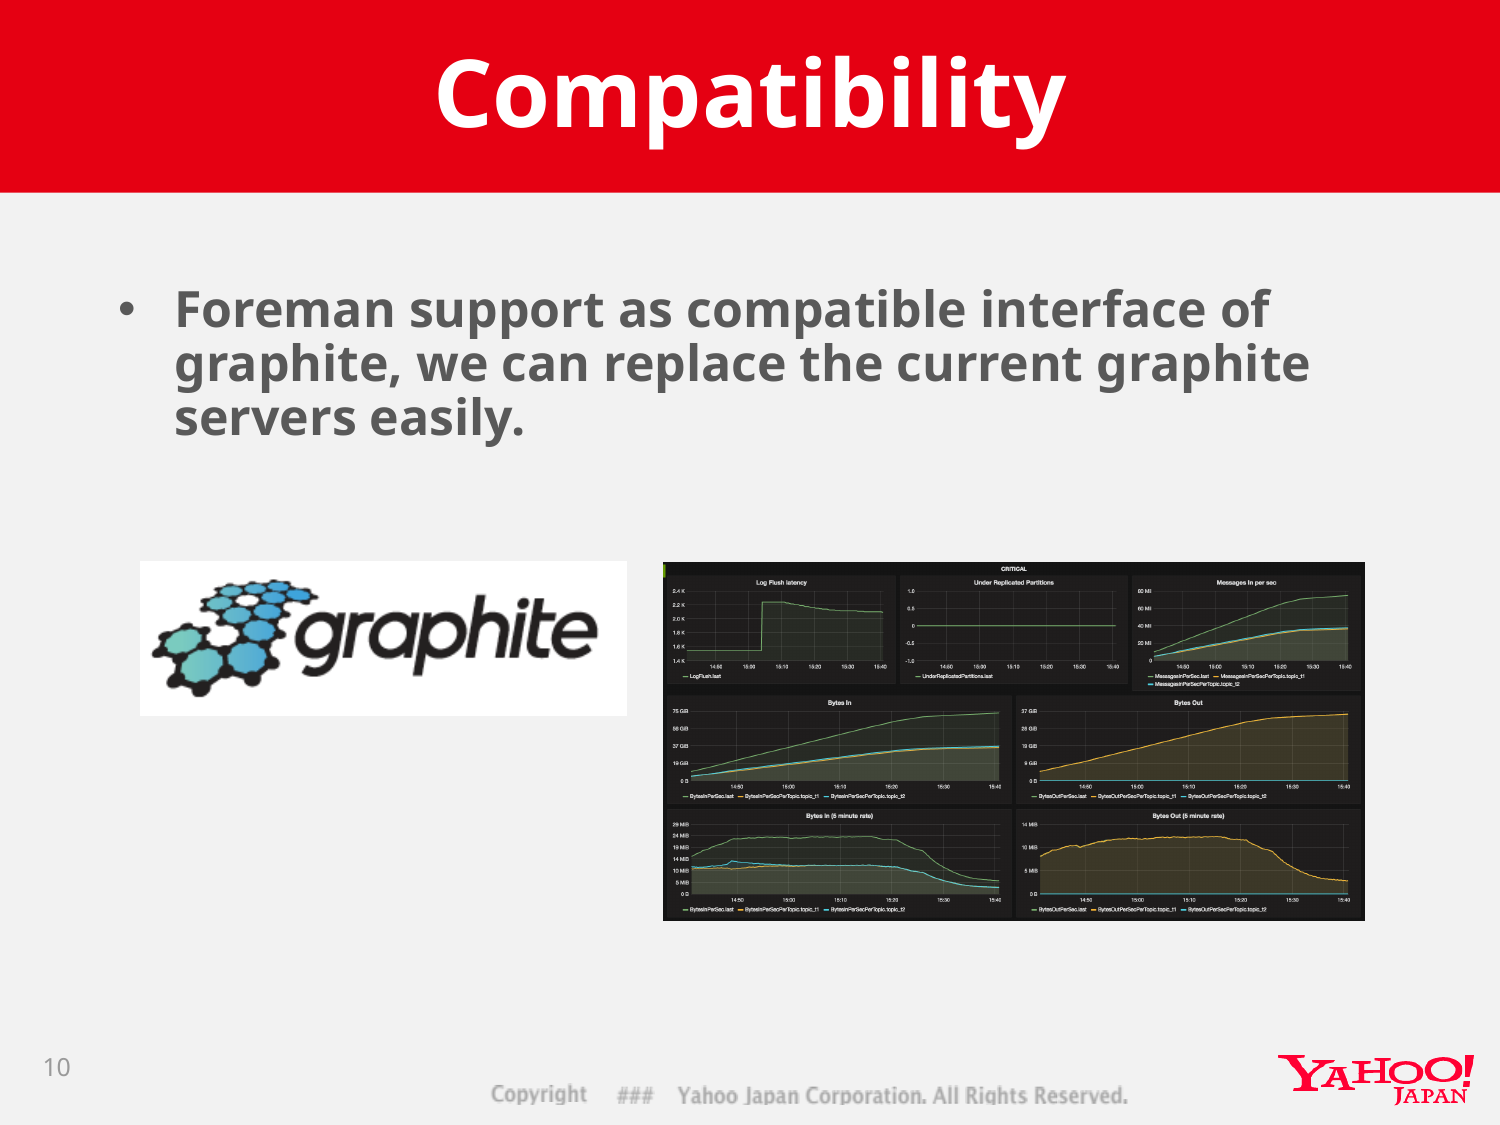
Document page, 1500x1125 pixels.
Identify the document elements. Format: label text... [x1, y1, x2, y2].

slide_number 10 [27, 1036, 104, 1102]
picture [663, 562, 1365, 921]
picture [139, 561, 627, 716]
title Compatibility [0, 53, 1500, 140]
picture [1278, 1055, 1474, 1106]
list Foreman support as compatible interface of graphite, we can replace the current graphite servers easily. [103, 277, 1397, 1000]
